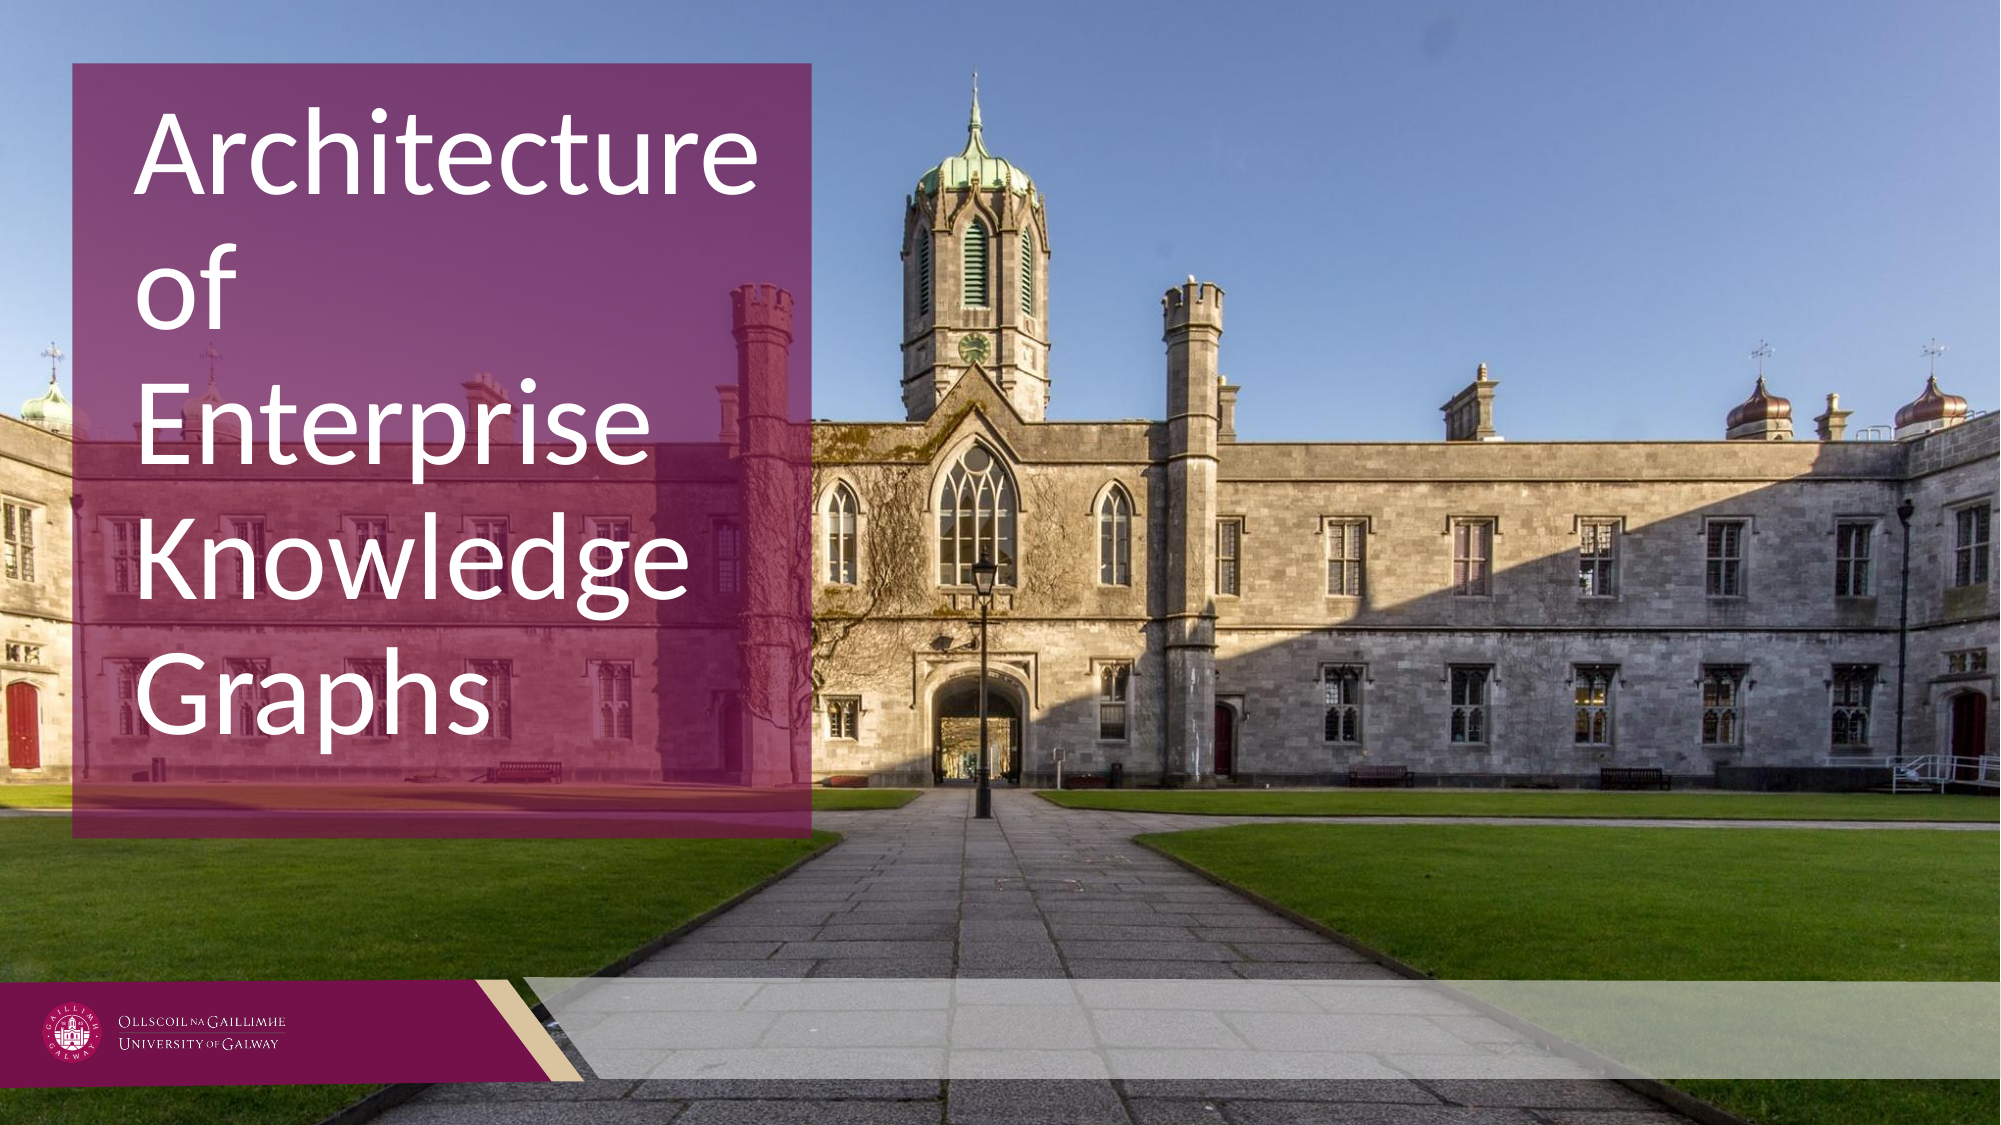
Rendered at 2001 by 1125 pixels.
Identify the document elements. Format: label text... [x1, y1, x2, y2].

picture [0, 0, 2000, 1125]
title Architecture of Enterprise Knowledge Graphs [118, 71, 783, 412]
picture [42, 1002, 285, 1063]
